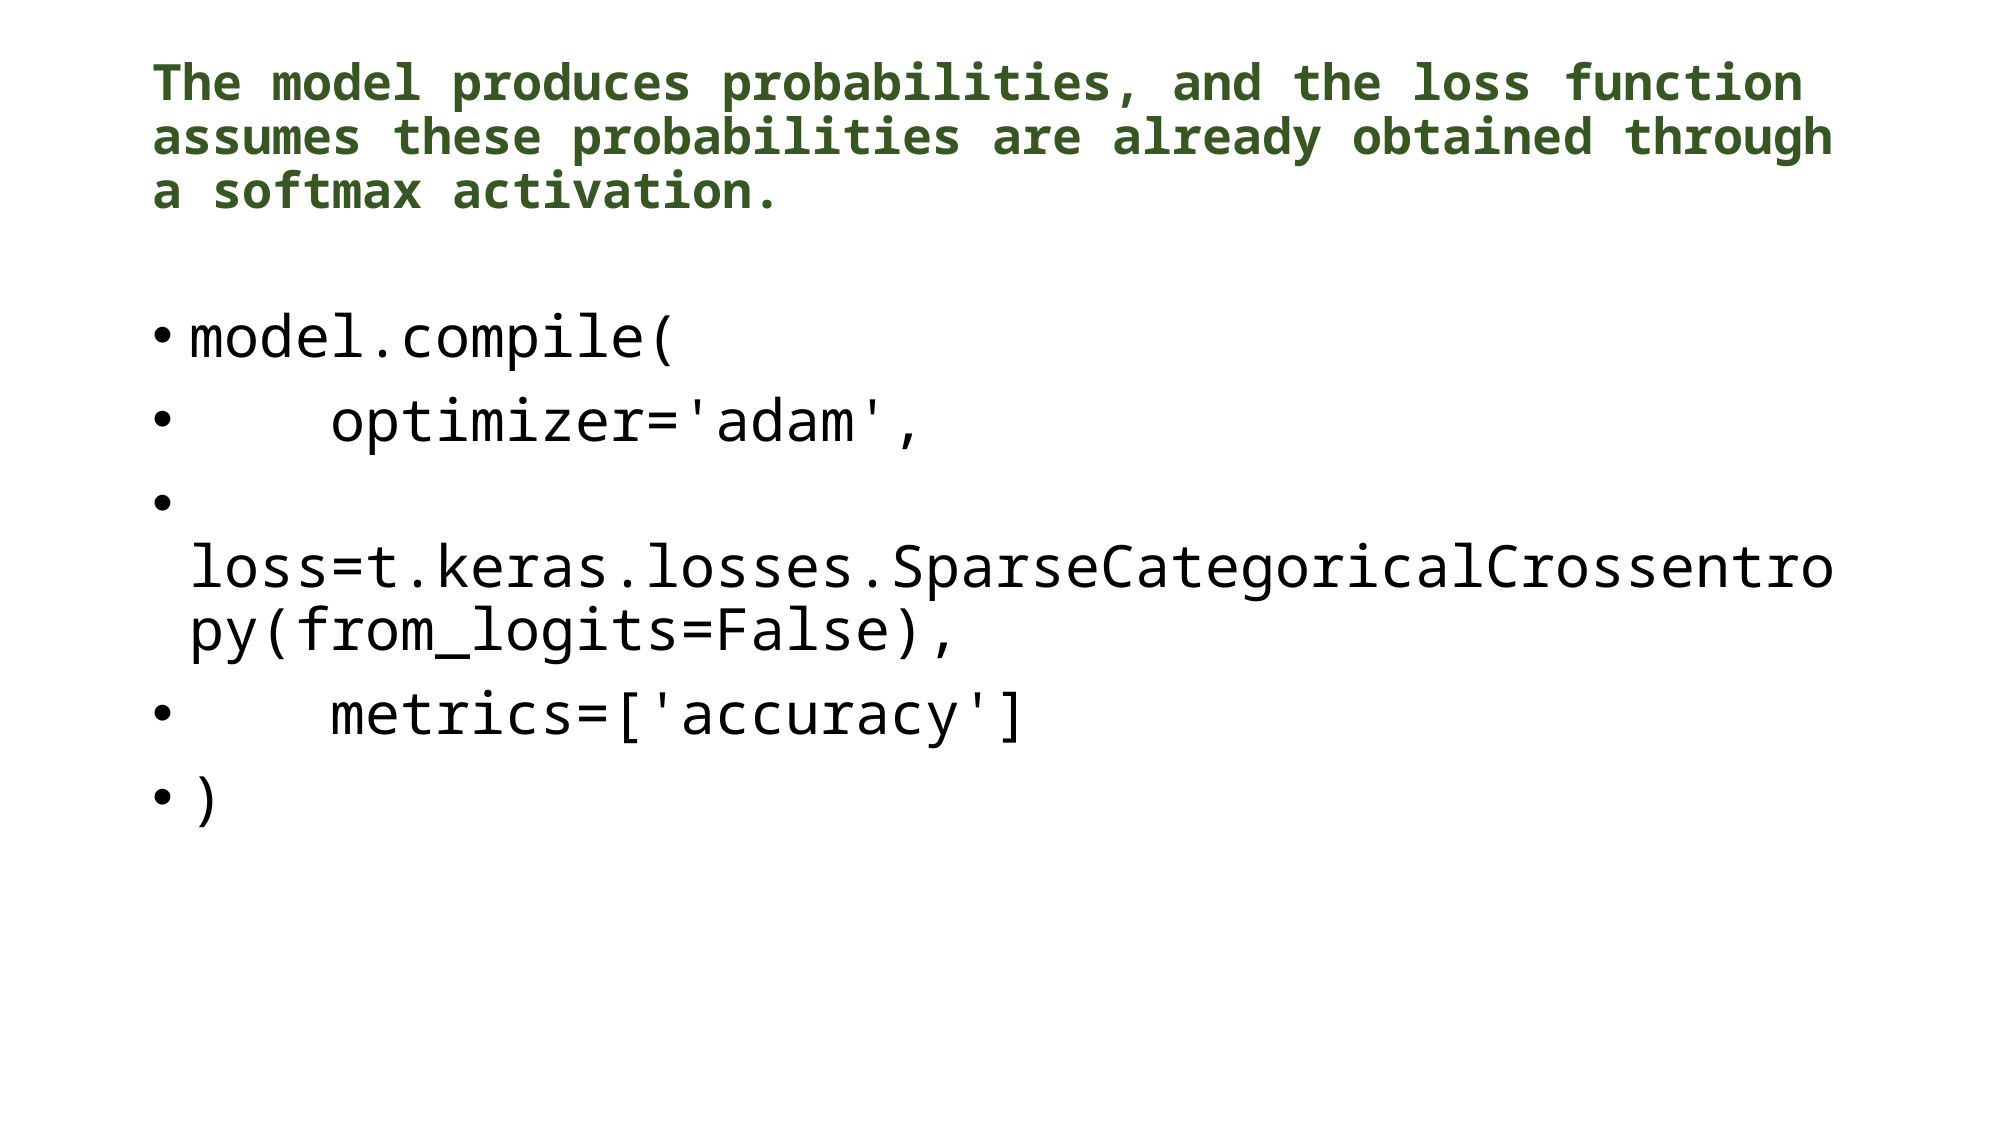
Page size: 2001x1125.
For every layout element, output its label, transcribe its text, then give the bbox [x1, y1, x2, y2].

title The model produces probabilities, and the loss function assumes these probabilities are already obtained through a softmax activation. [137, 59, 1863, 278]
list model.compile( optimizer='adam', loss=t.keras.losses.SparseCategoricalCrossentro py(from_logits=False), metrics=['accuracy'] ) [137, 299, 1863, 1014]
